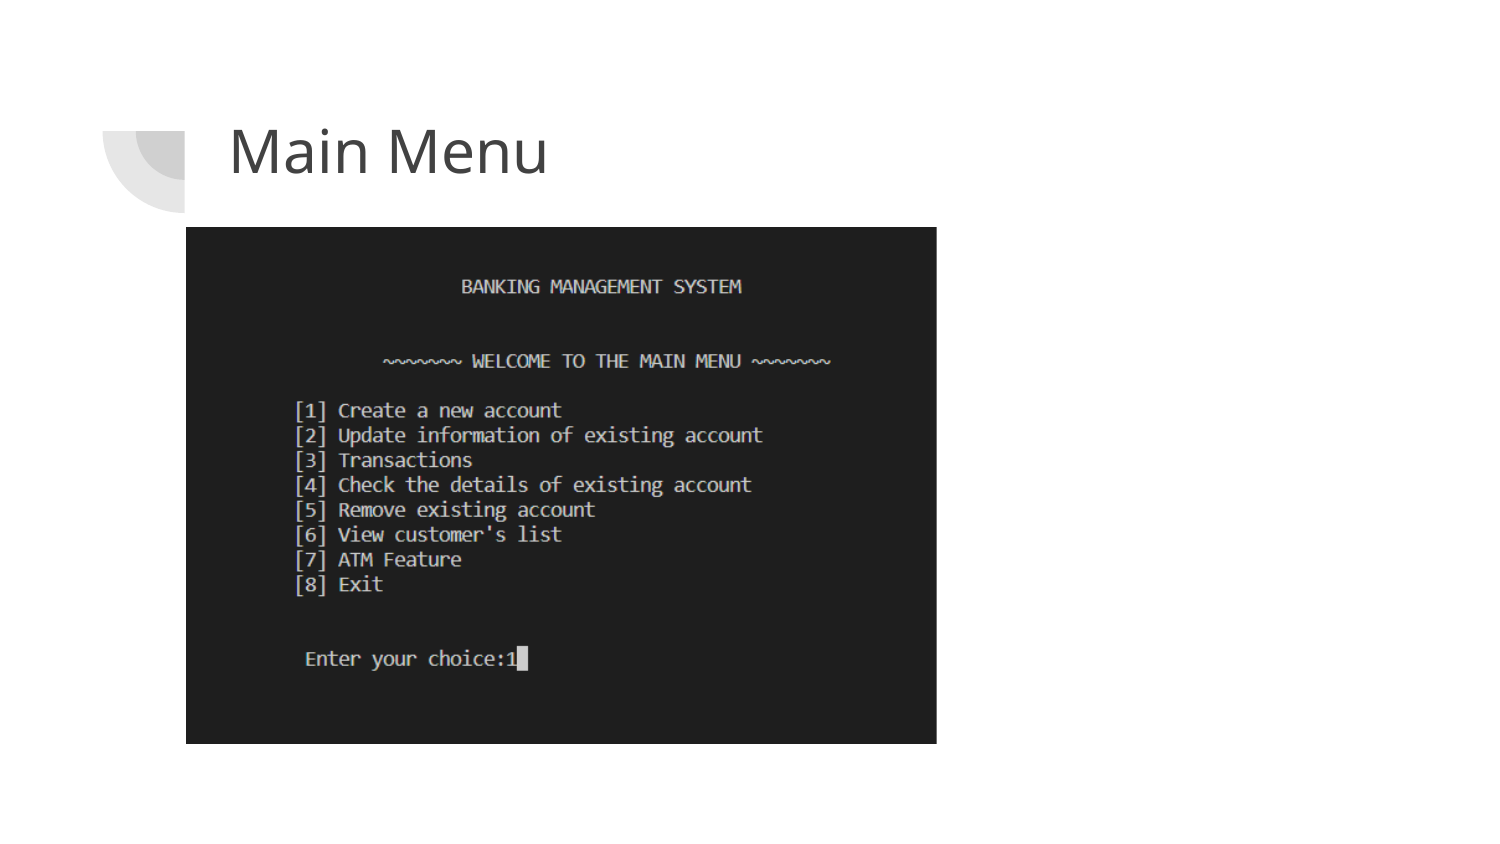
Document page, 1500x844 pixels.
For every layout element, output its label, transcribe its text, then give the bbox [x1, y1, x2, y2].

title Main Menu [213, 98, 1368, 207]
picture [185, 227, 937, 744]
